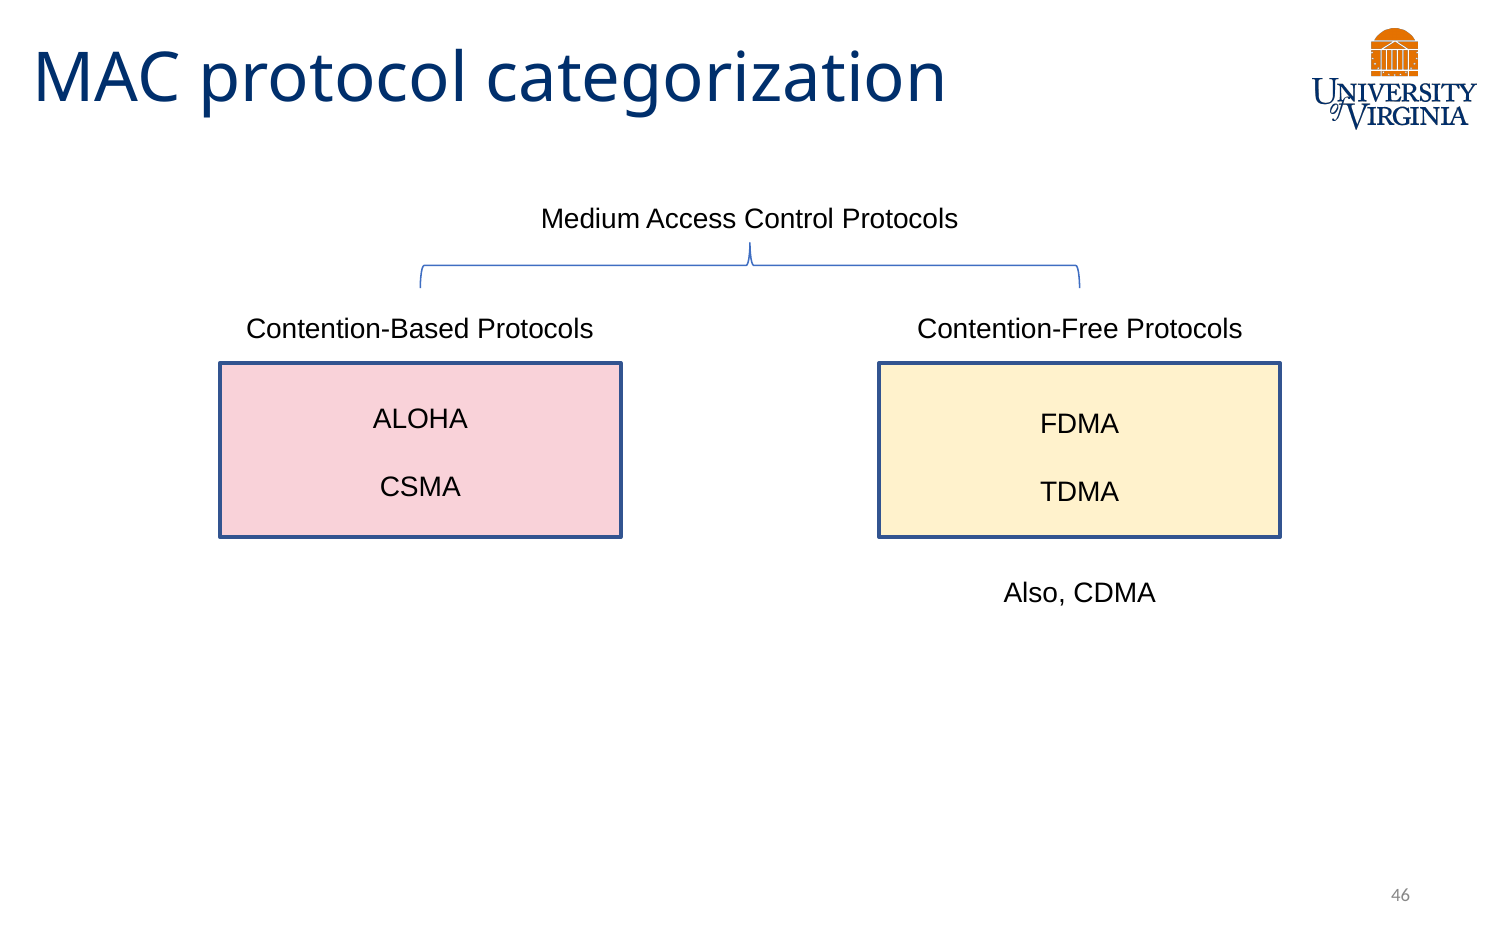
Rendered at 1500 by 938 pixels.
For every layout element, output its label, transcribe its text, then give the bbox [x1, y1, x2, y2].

text_box [218, 361, 623, 539]
slide_number 46 [1200, 868, 1425, 919]
text_box [419, 241, 1081, 289]
text_box FDMA TDMA Also, CDMA [879, 398, 1281, 616]
text_box [877, 361, 1282, 539]
text_box ALOHA CSMA [219, 393, 621, 510]
picture [1312, 28, 1477, 130]
title MAC protocol categorization [17, 14, 1297, 145]
text_box Contention-Free Protocols [837, 302, 1323, 352]
text_box Medium Access Control Protocols [507, 193, 992, 242]
text_box Contention-Based Protocols [177, 302, 662, 352]
